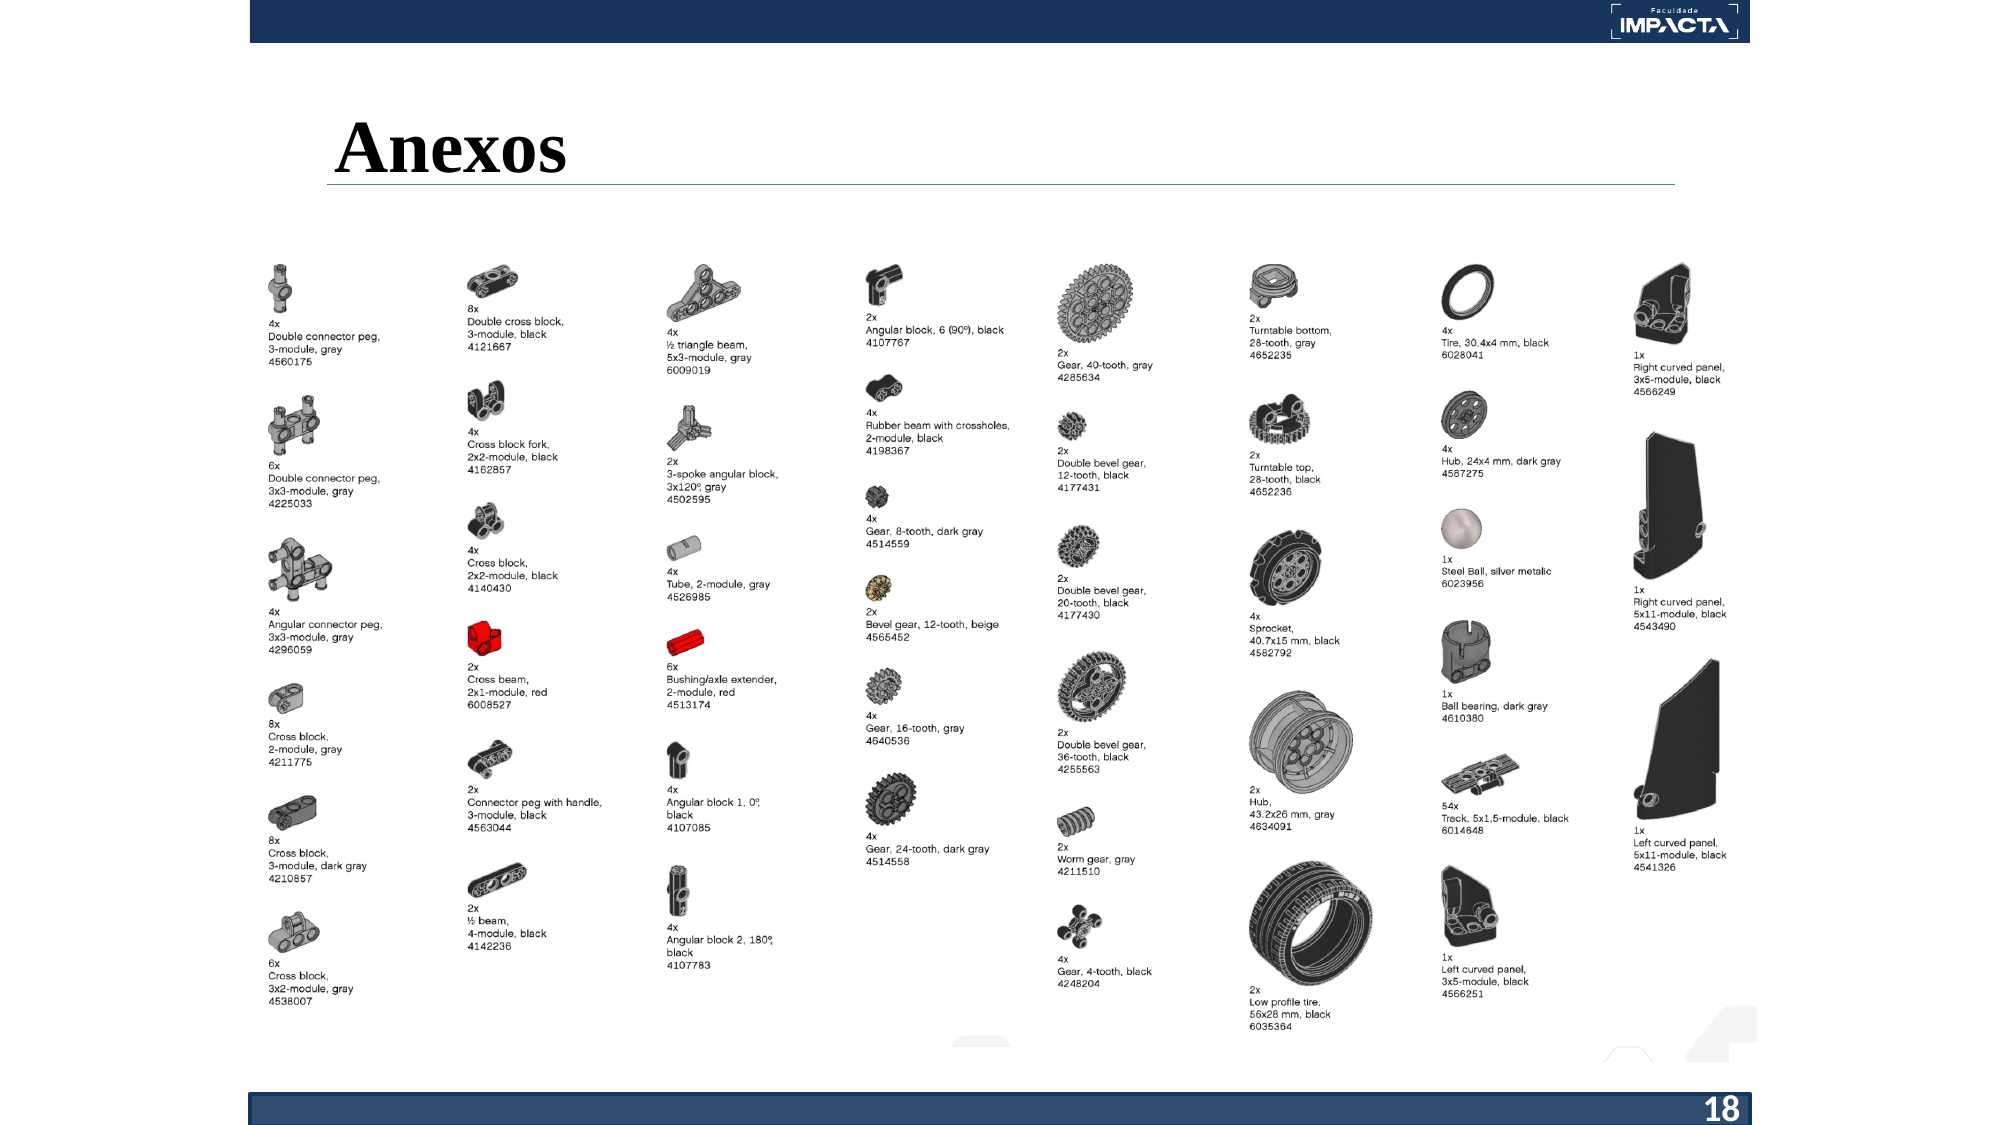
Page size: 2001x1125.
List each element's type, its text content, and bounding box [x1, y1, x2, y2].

slide_number ‹#› [1692, 1076, 1748, 1125]
picture [250, 239, 1031, 1047]
picture [1604, 0, 1745, 43]
picture [1037, 239, 1758, 1062]
title Anexos [326, 89, 1675, 197]
